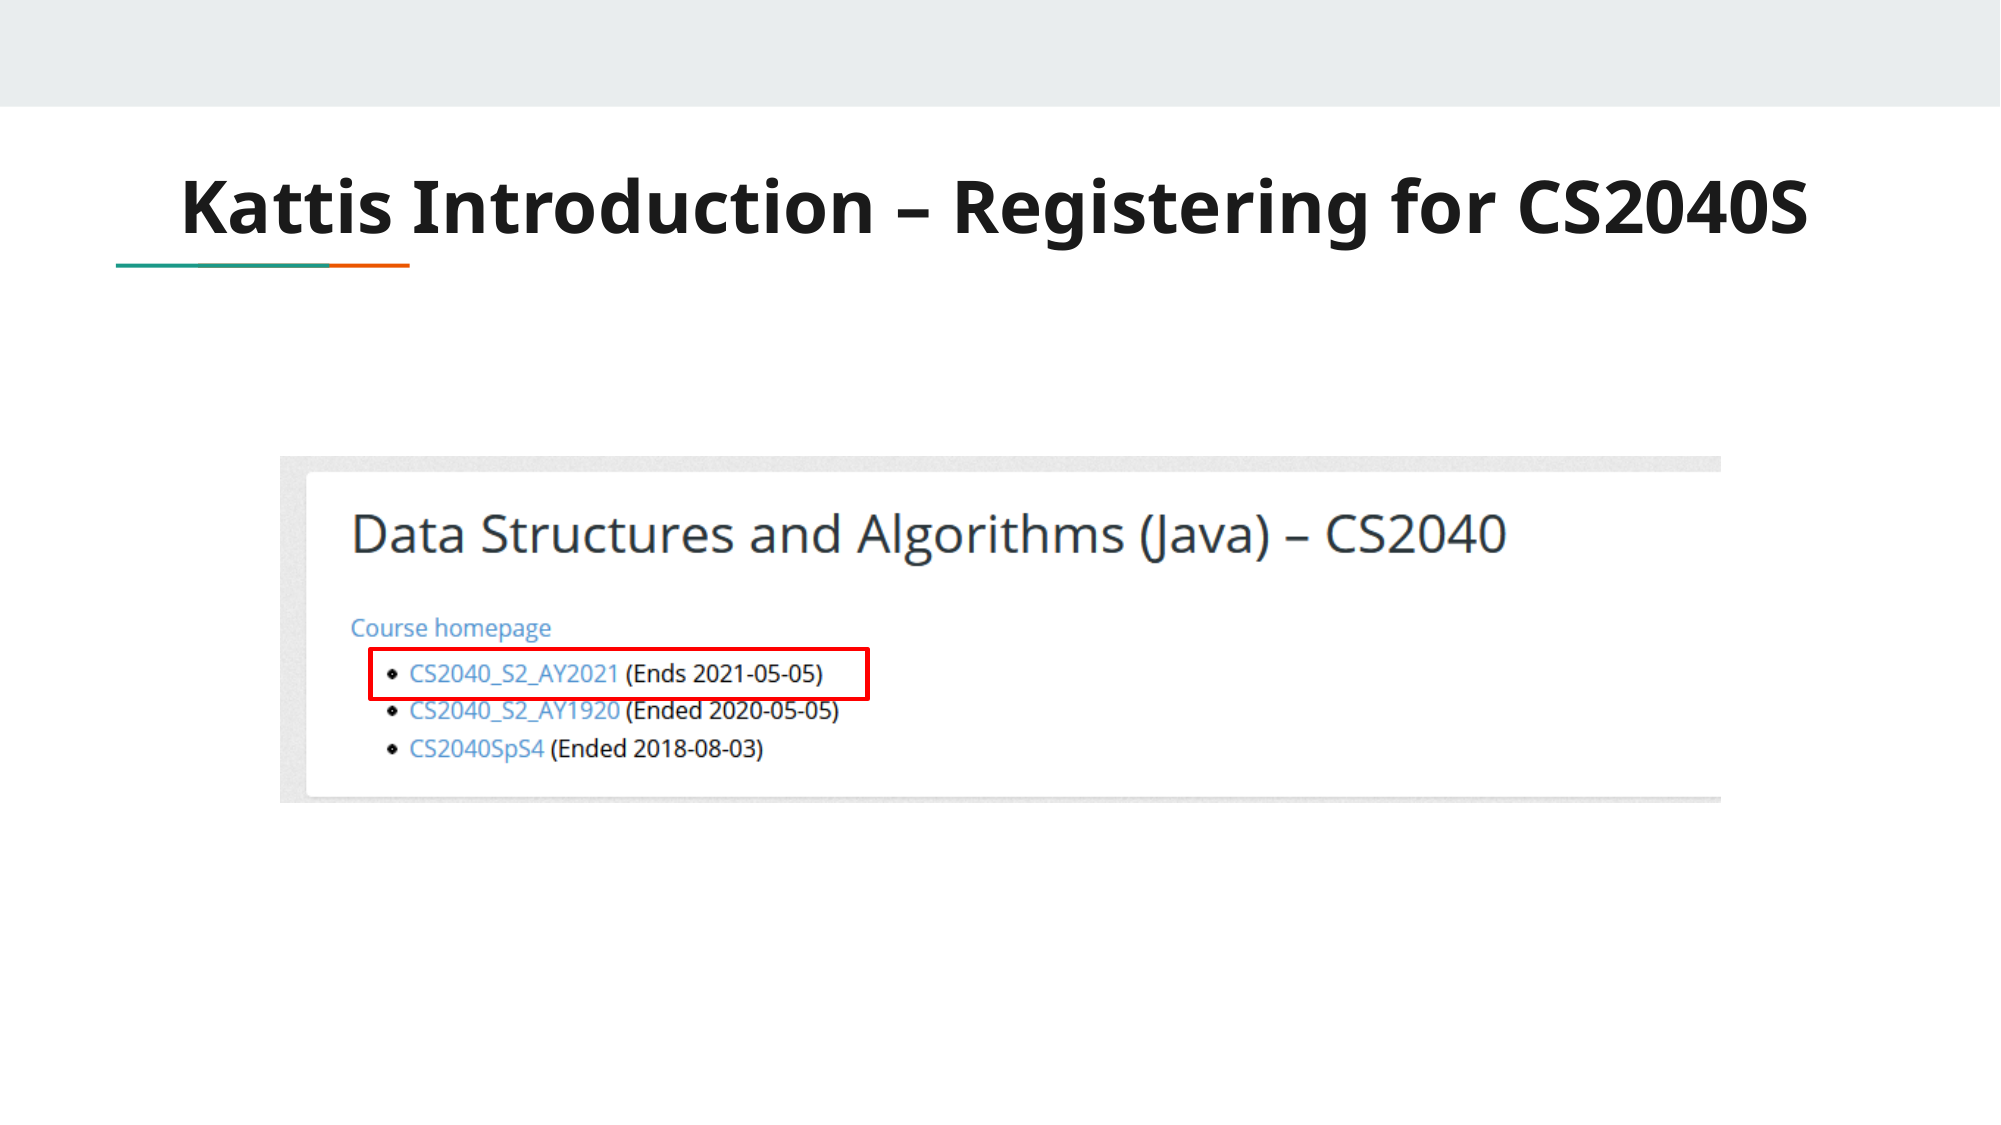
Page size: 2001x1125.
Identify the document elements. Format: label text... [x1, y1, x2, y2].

title Kattis Introduction – Registering for CS2040S [159, 150, 1842, 268]
picture [280, 455, 1721, 804]
